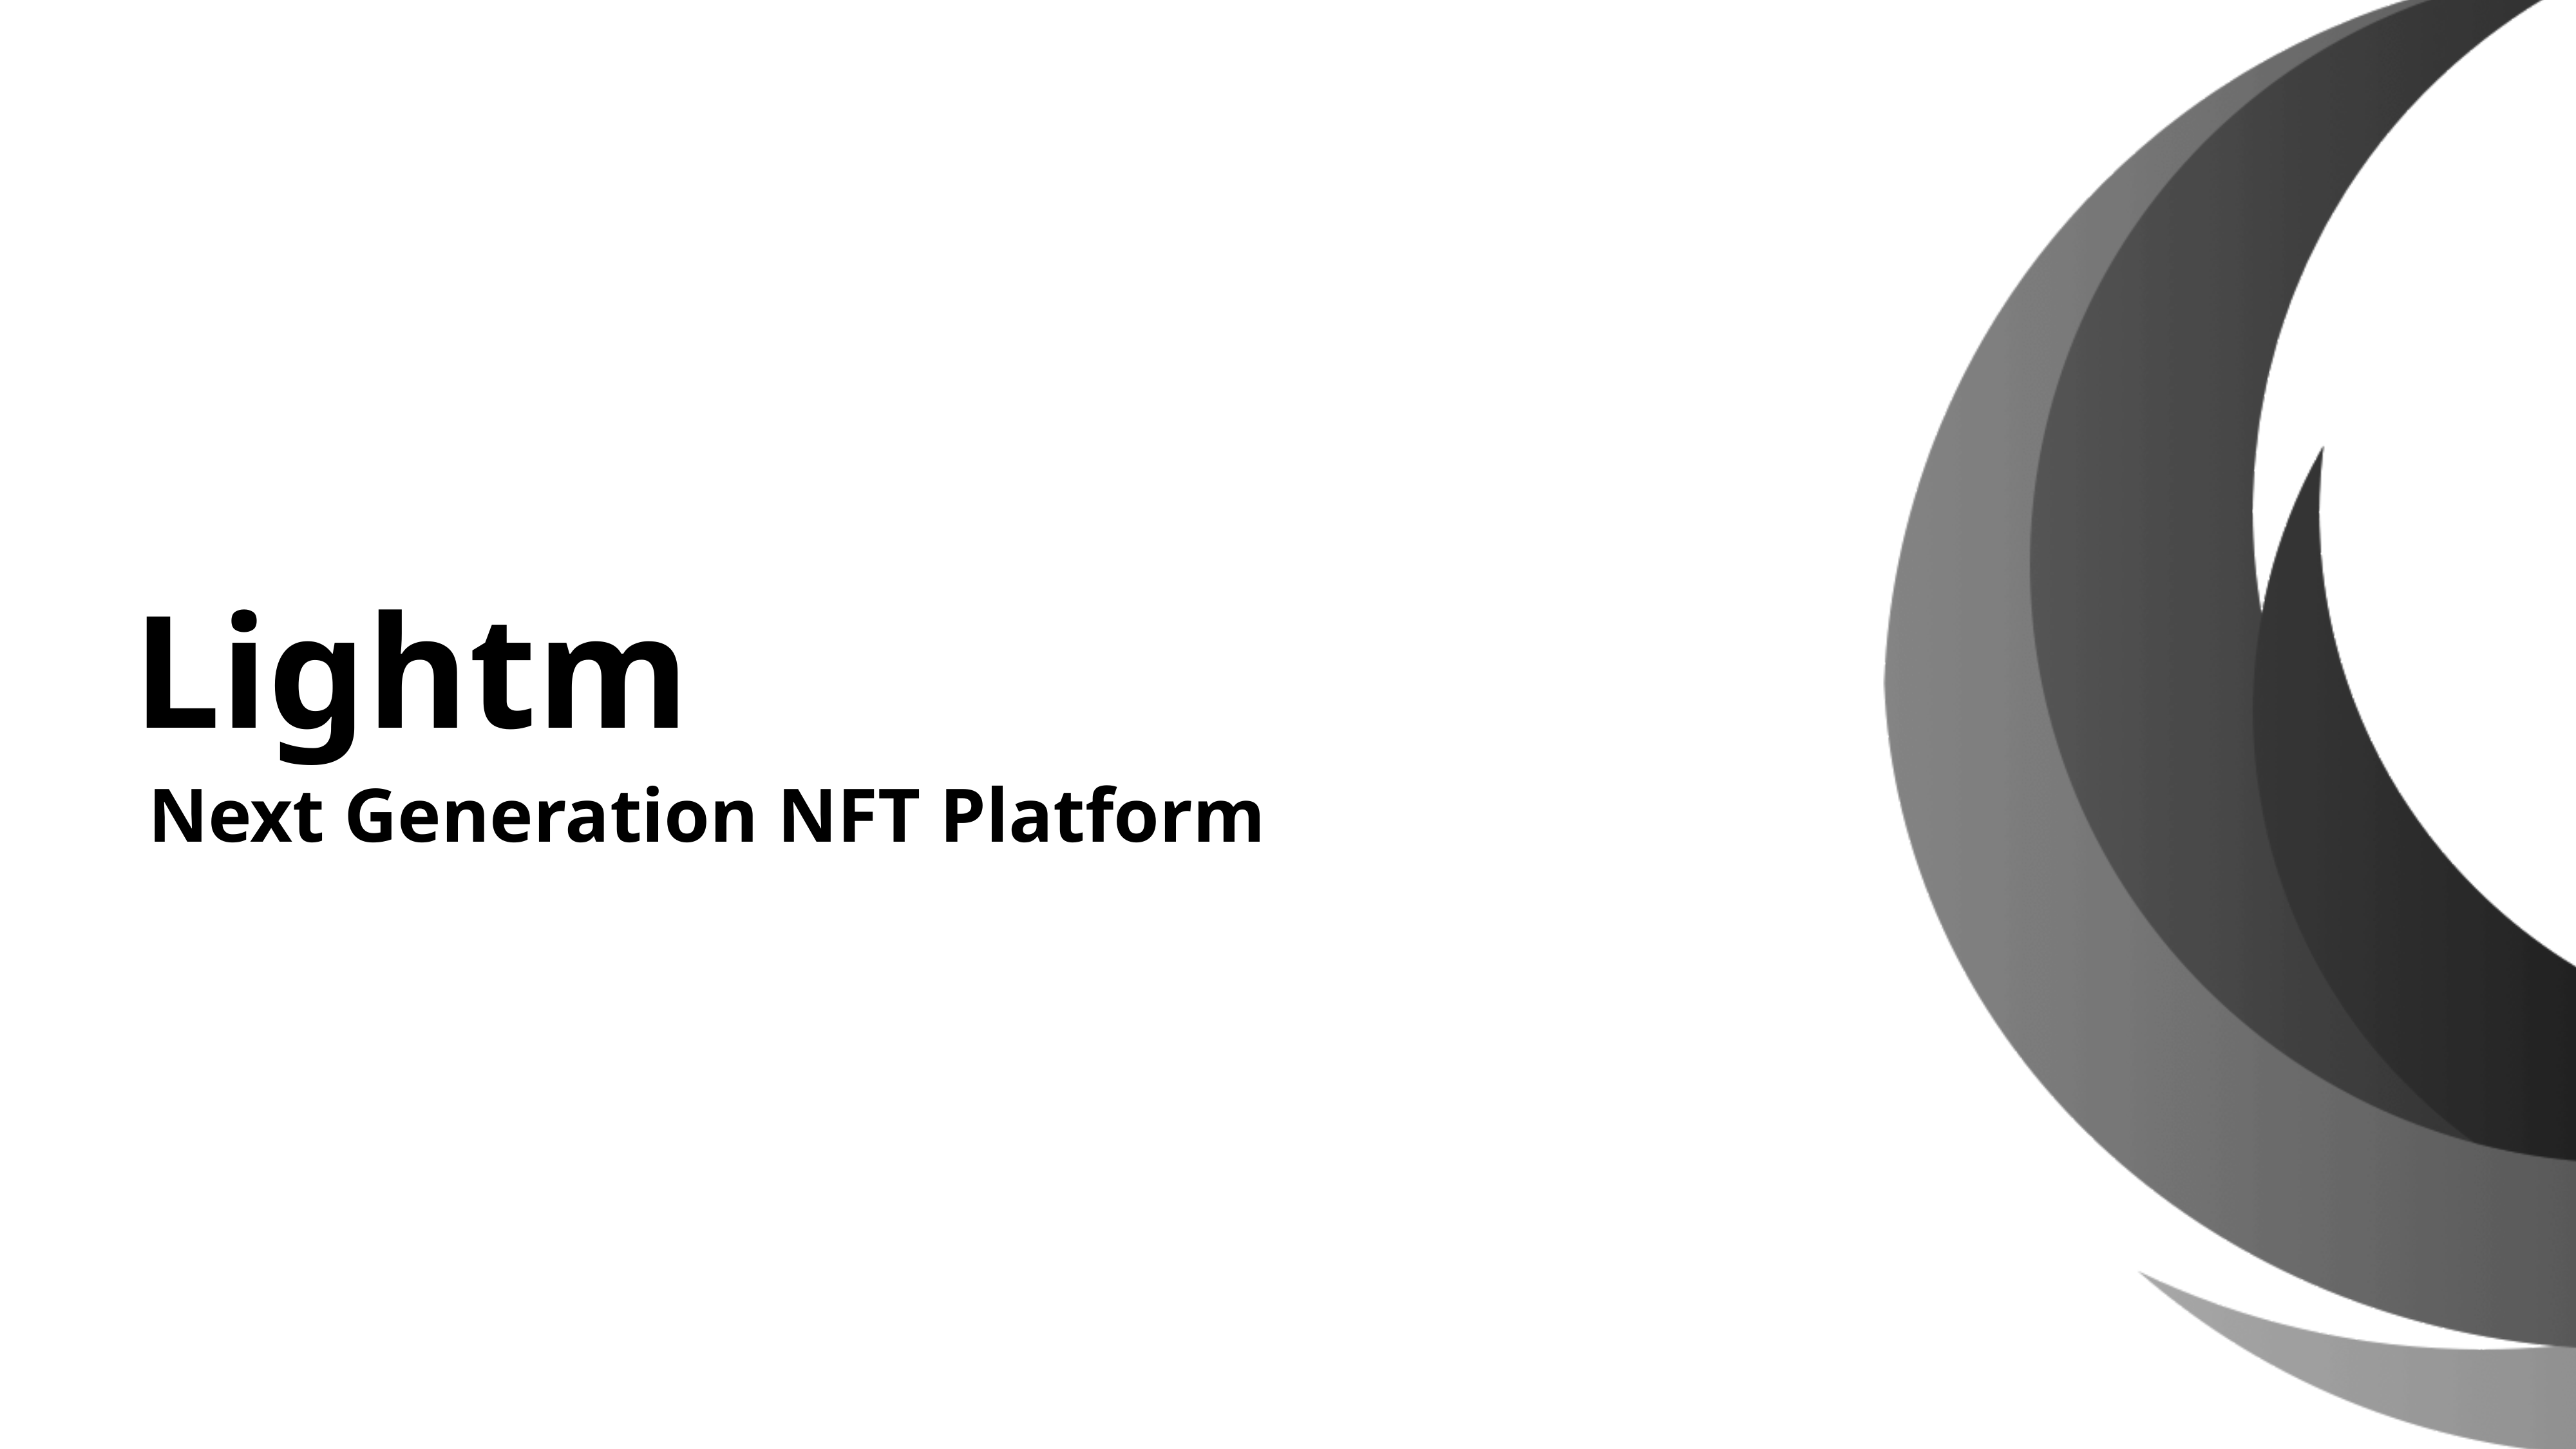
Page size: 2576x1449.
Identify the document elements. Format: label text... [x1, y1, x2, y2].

picture [1731, 0, 2576, 1449]
subtitle Next Generation NFT Platform [127, 762, 1727, 965]
title Lightm [127, 272, 1727, 762]
